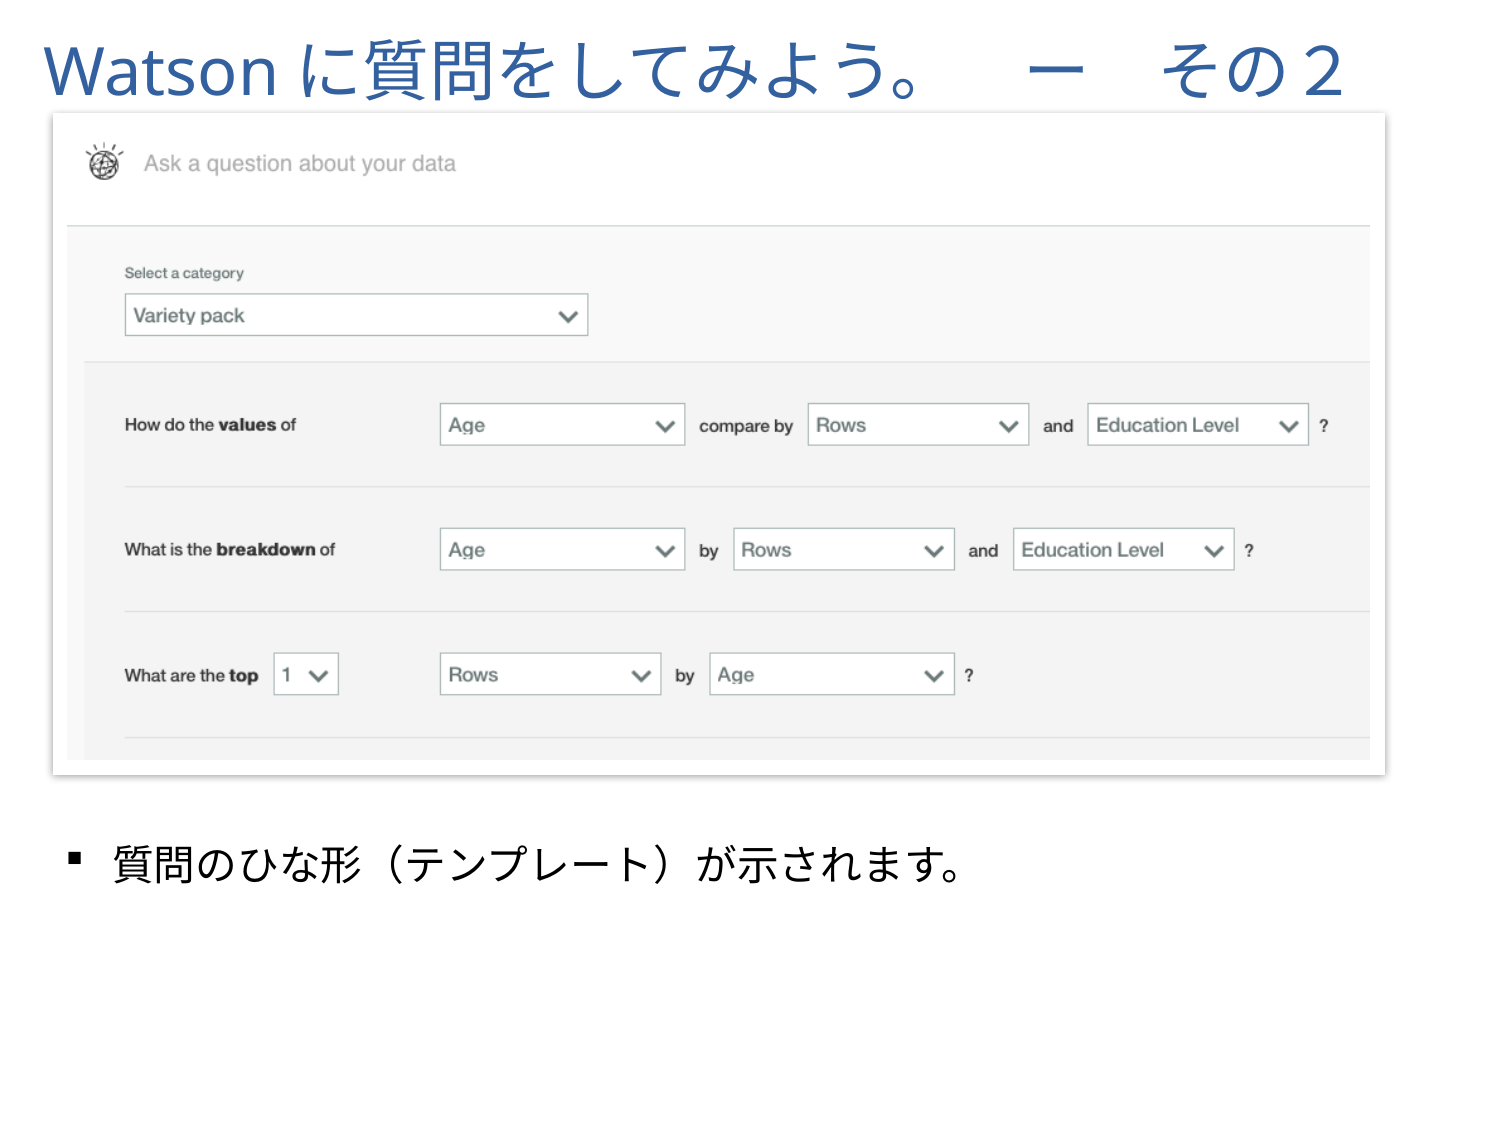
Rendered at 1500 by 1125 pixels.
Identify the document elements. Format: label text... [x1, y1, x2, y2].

text_box 質問のひな形（テンプレート）が示されます。 [50, 806, 1500, 897]
picture [67, 126, 1371, 761]
text_box Watsonに質問をしてみよう。 ー その２ [28, 21, 1500, 276]
